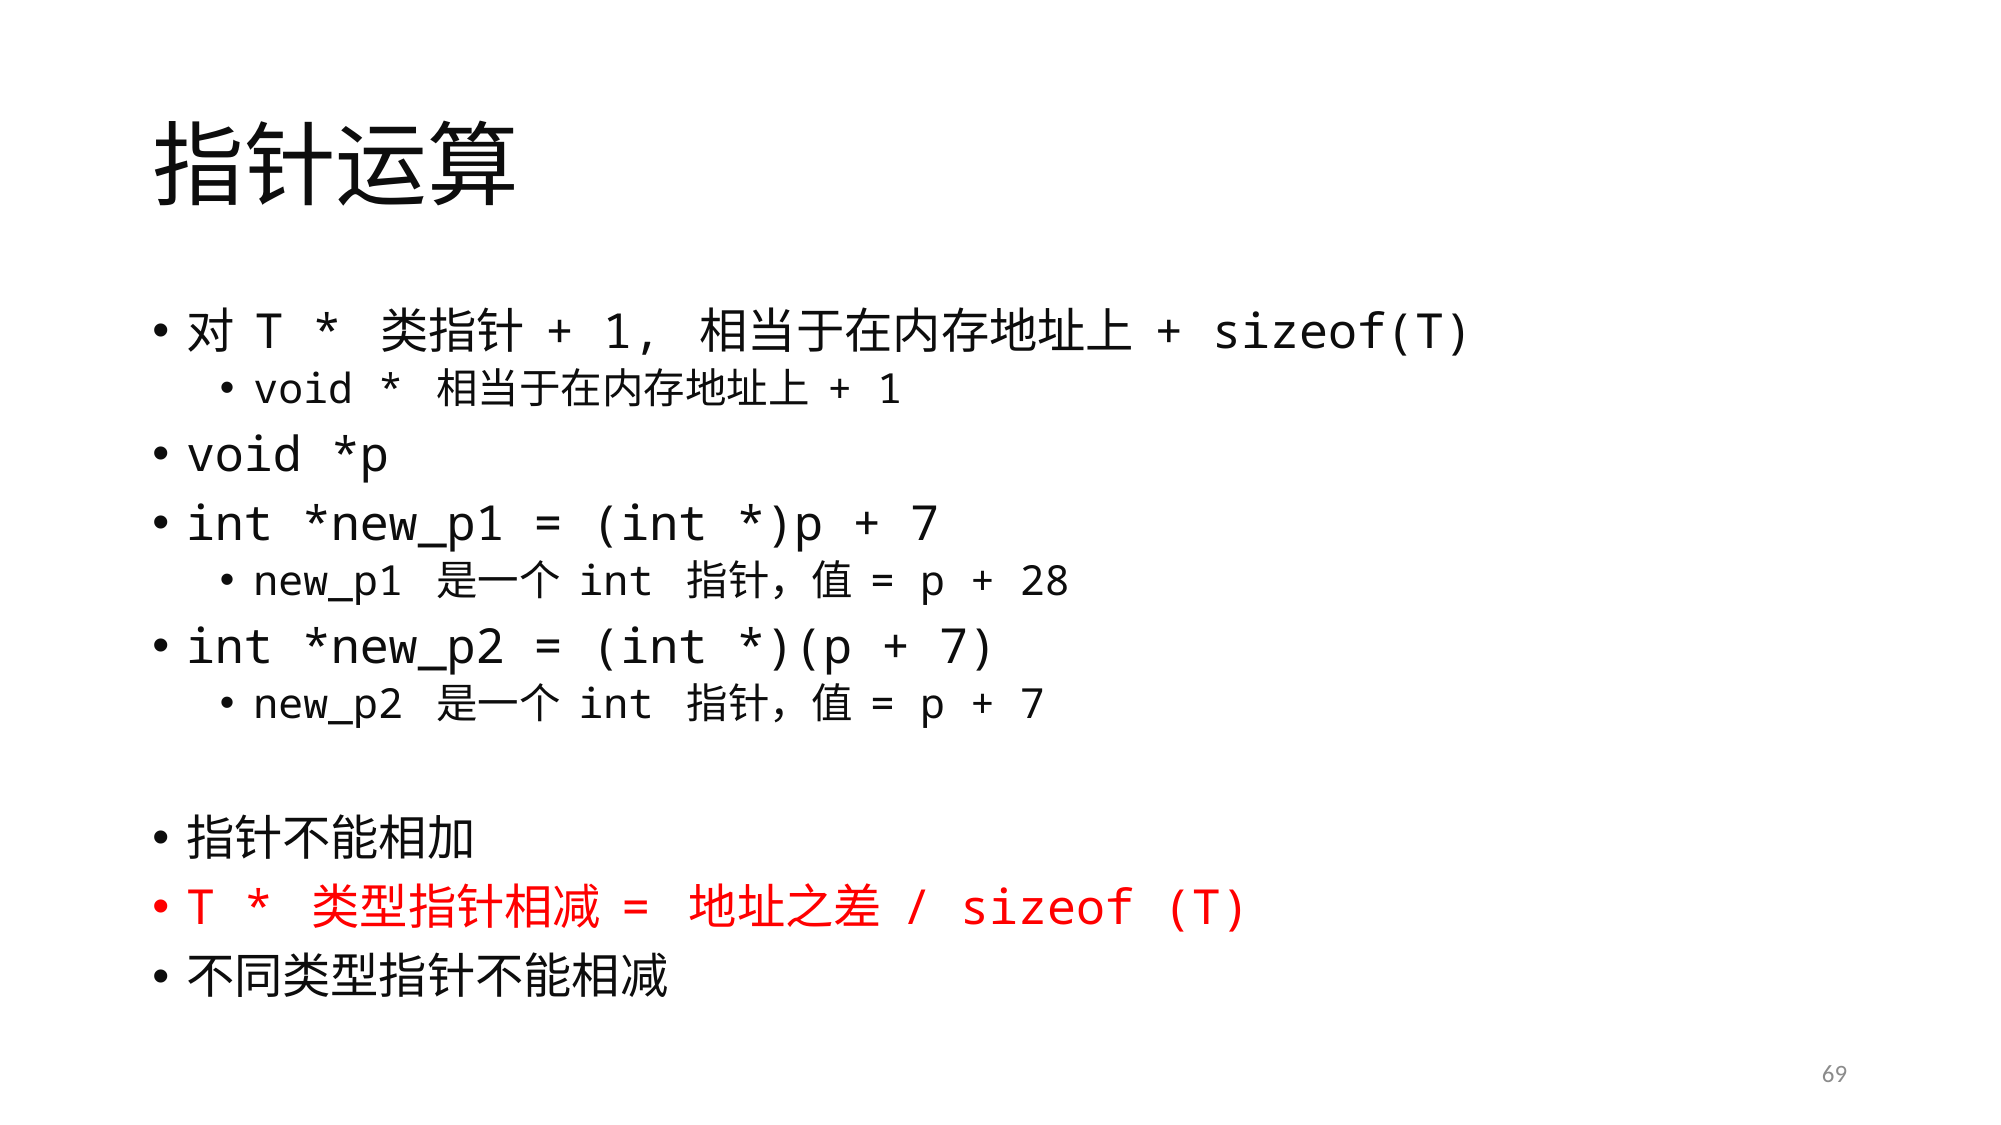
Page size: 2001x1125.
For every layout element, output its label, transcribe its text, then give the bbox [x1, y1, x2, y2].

list 对 T * 类指针 + 1, 相当于在内存地址上 + sizeof(T) void * 相当于在内存地址上 + 1 void *p int *new_p1 = (int *)p + 7 new_p1 是一个 int 指针，值 = p + 28 int *new_p2 = (int *)(p + 7) new_p2 是一个 int 指针，值 = p + 7 指针不能相加 T * 类型指针相减 = 地址之差 / sizeof (T) 不同类型指针不能相减 [137, 299, 1863, 1014]
title 指针运算 [137, 59, 1863, 278]
slide_number 69 [1412, 1042, 1863, 1103]
